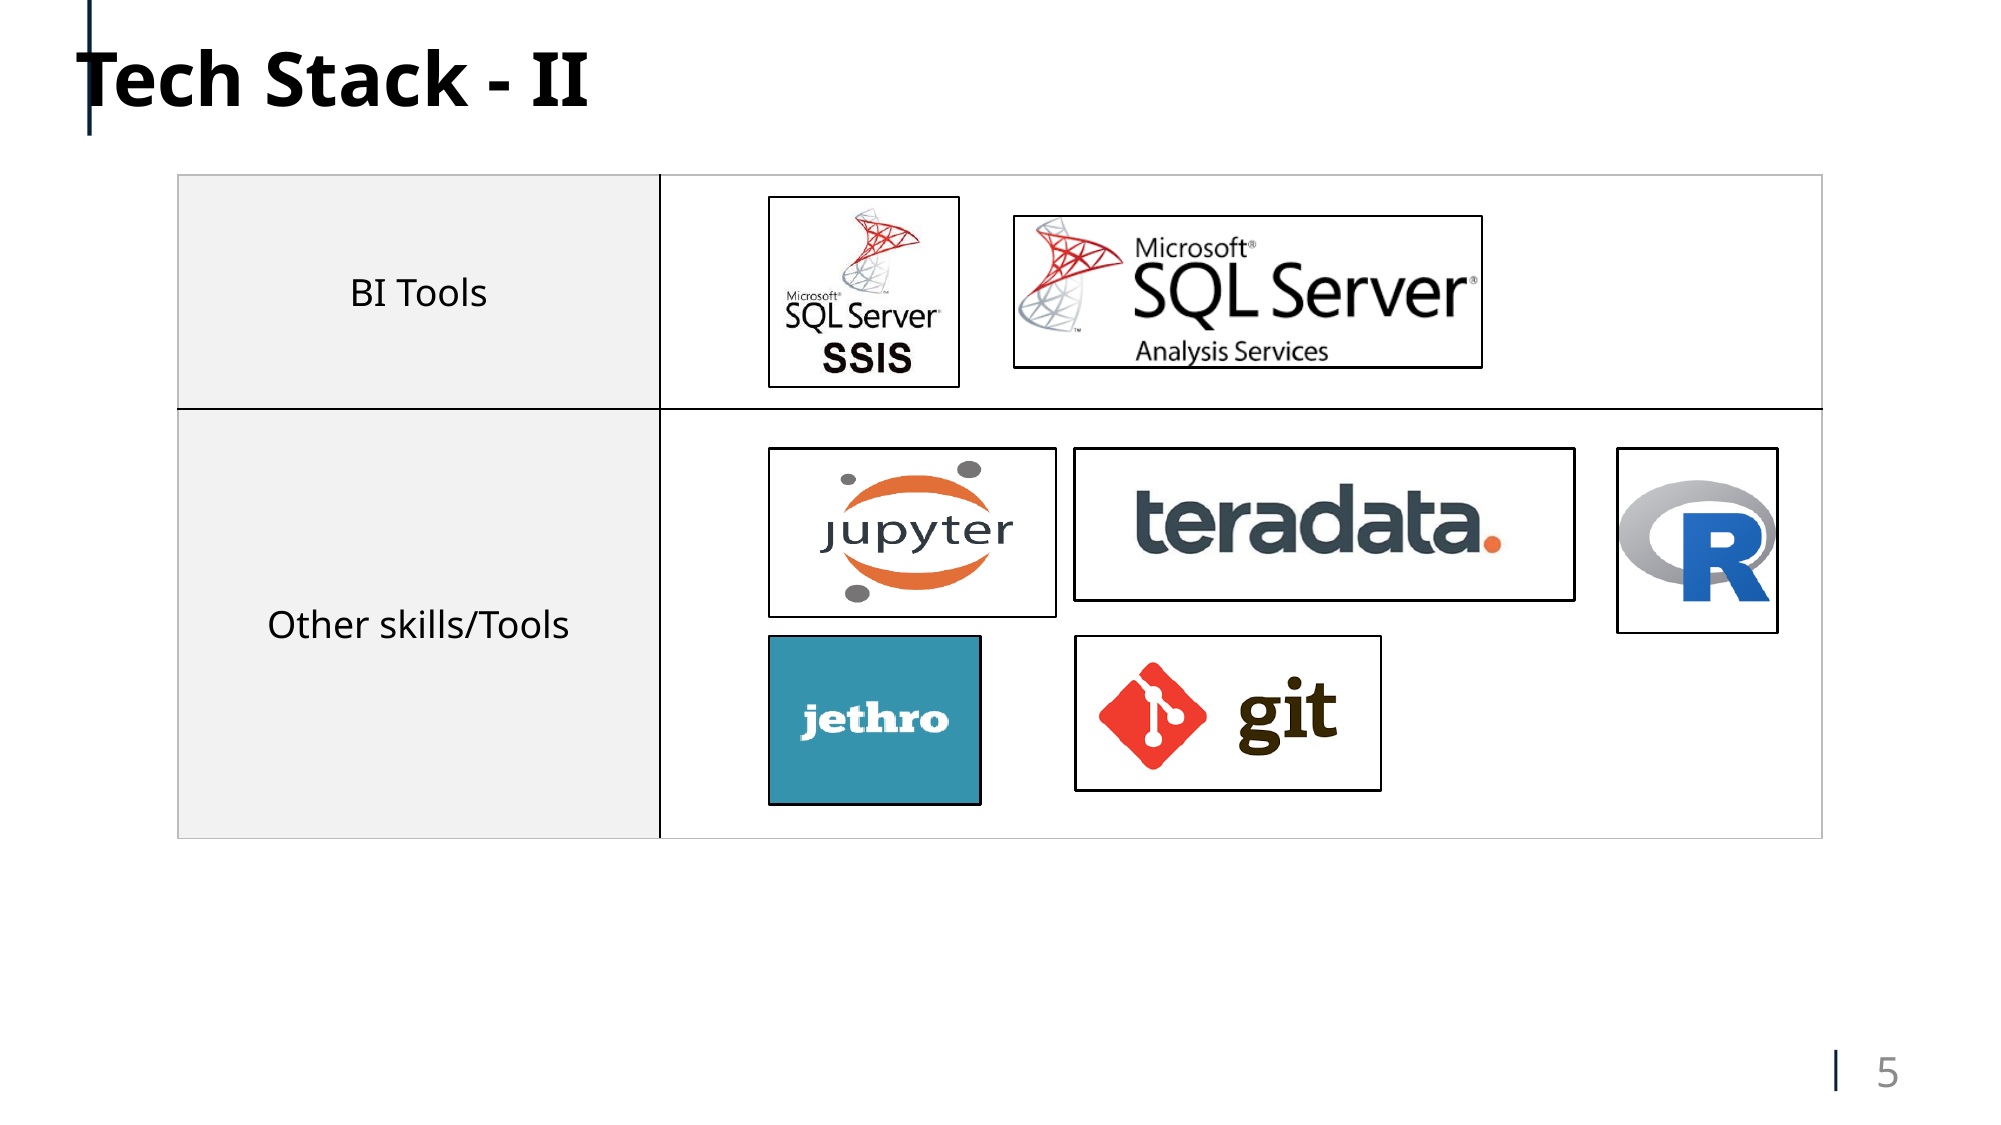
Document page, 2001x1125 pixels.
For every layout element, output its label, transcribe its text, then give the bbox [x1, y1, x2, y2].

picture [1076, 637, 1381, 790]
table_header [661, 176, 1821, 408]
picture [769, 637, 980, 804]
picture [1075, 449, 1574, 600]
picture [770, 197, 959, 386]
picture [770, 449, 1055, 616]
table_header BI Tools [179, 176, 659, 408]
picture [1618, 449, 1777, 632]
slide_number 5 [1440, 1046, 1900, 1097]
text_box Tech Stack - II [75, 31, 591, 122]
table_cell [661, 410, 1821, 838]
table_cell Other skills/Tools [179, 410, 659, 838]
picture [1015, 216, 1481, 367]
